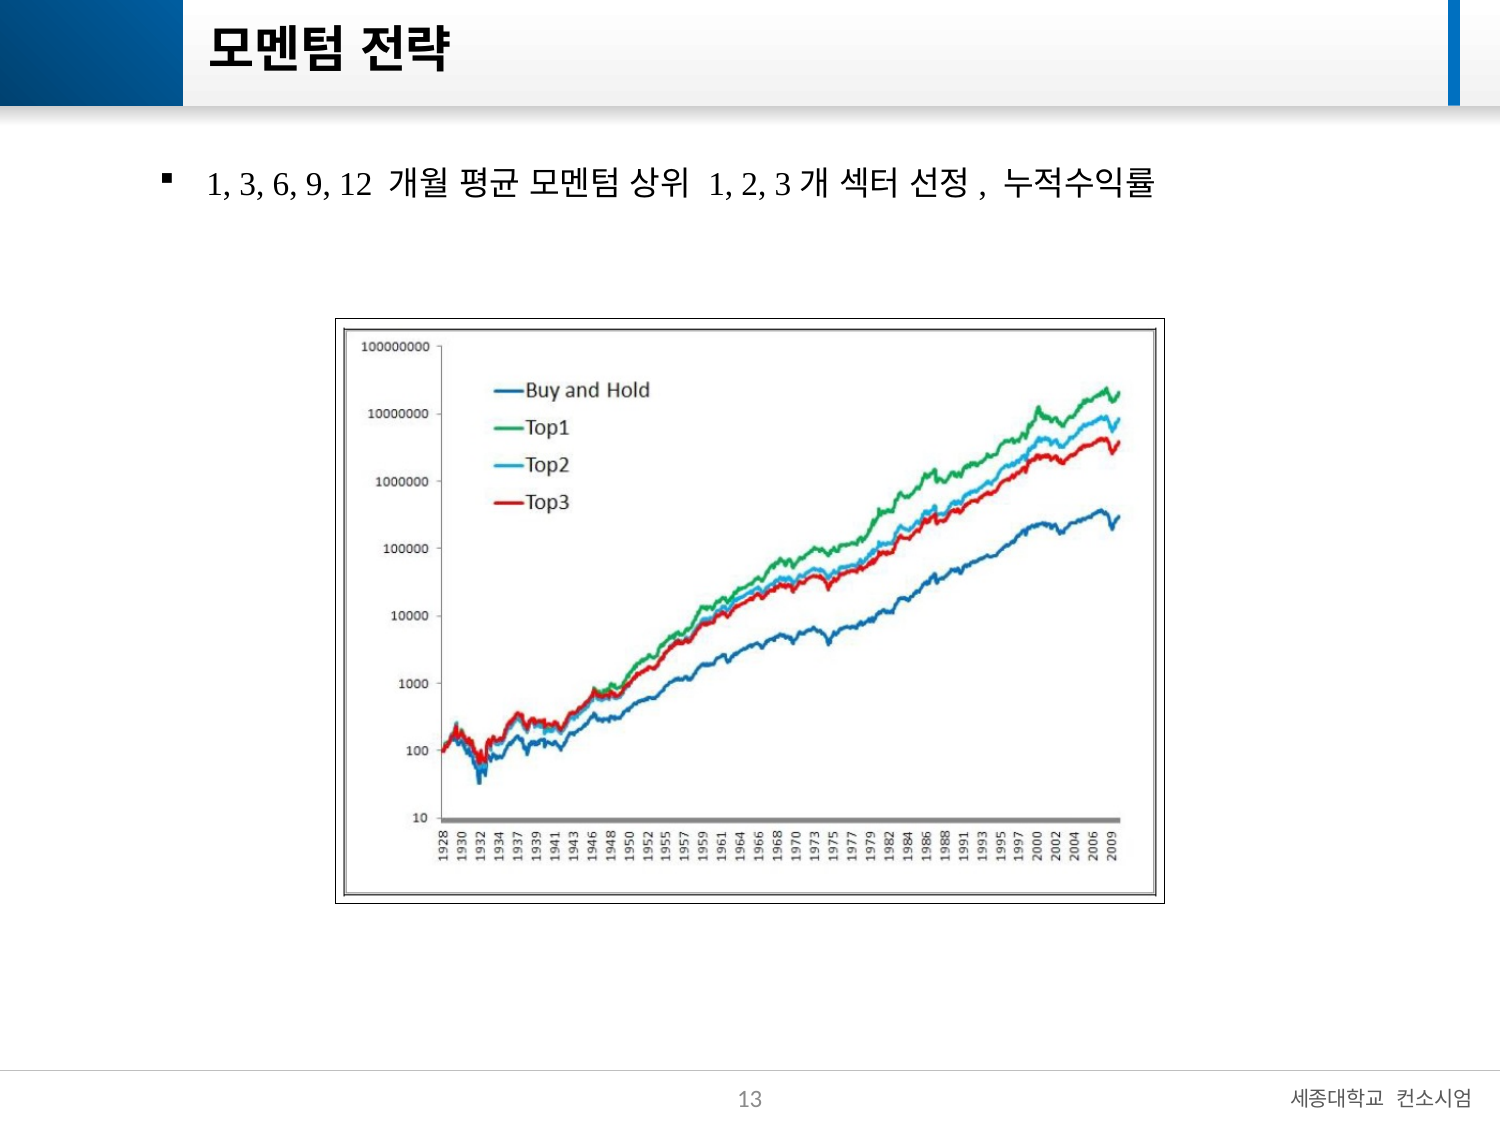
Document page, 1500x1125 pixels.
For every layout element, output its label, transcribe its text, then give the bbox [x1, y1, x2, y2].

text_box 1, 3, 6, 9, 12 개월 평균 모멘텀 상위 1, 2, 3개 섹터 선정, 누적수익률 [144, 135, 1461, 270]
title 모멘텀 전략 [193, 10, 1436, 91]
picture [334, 318, 1165, 904]
